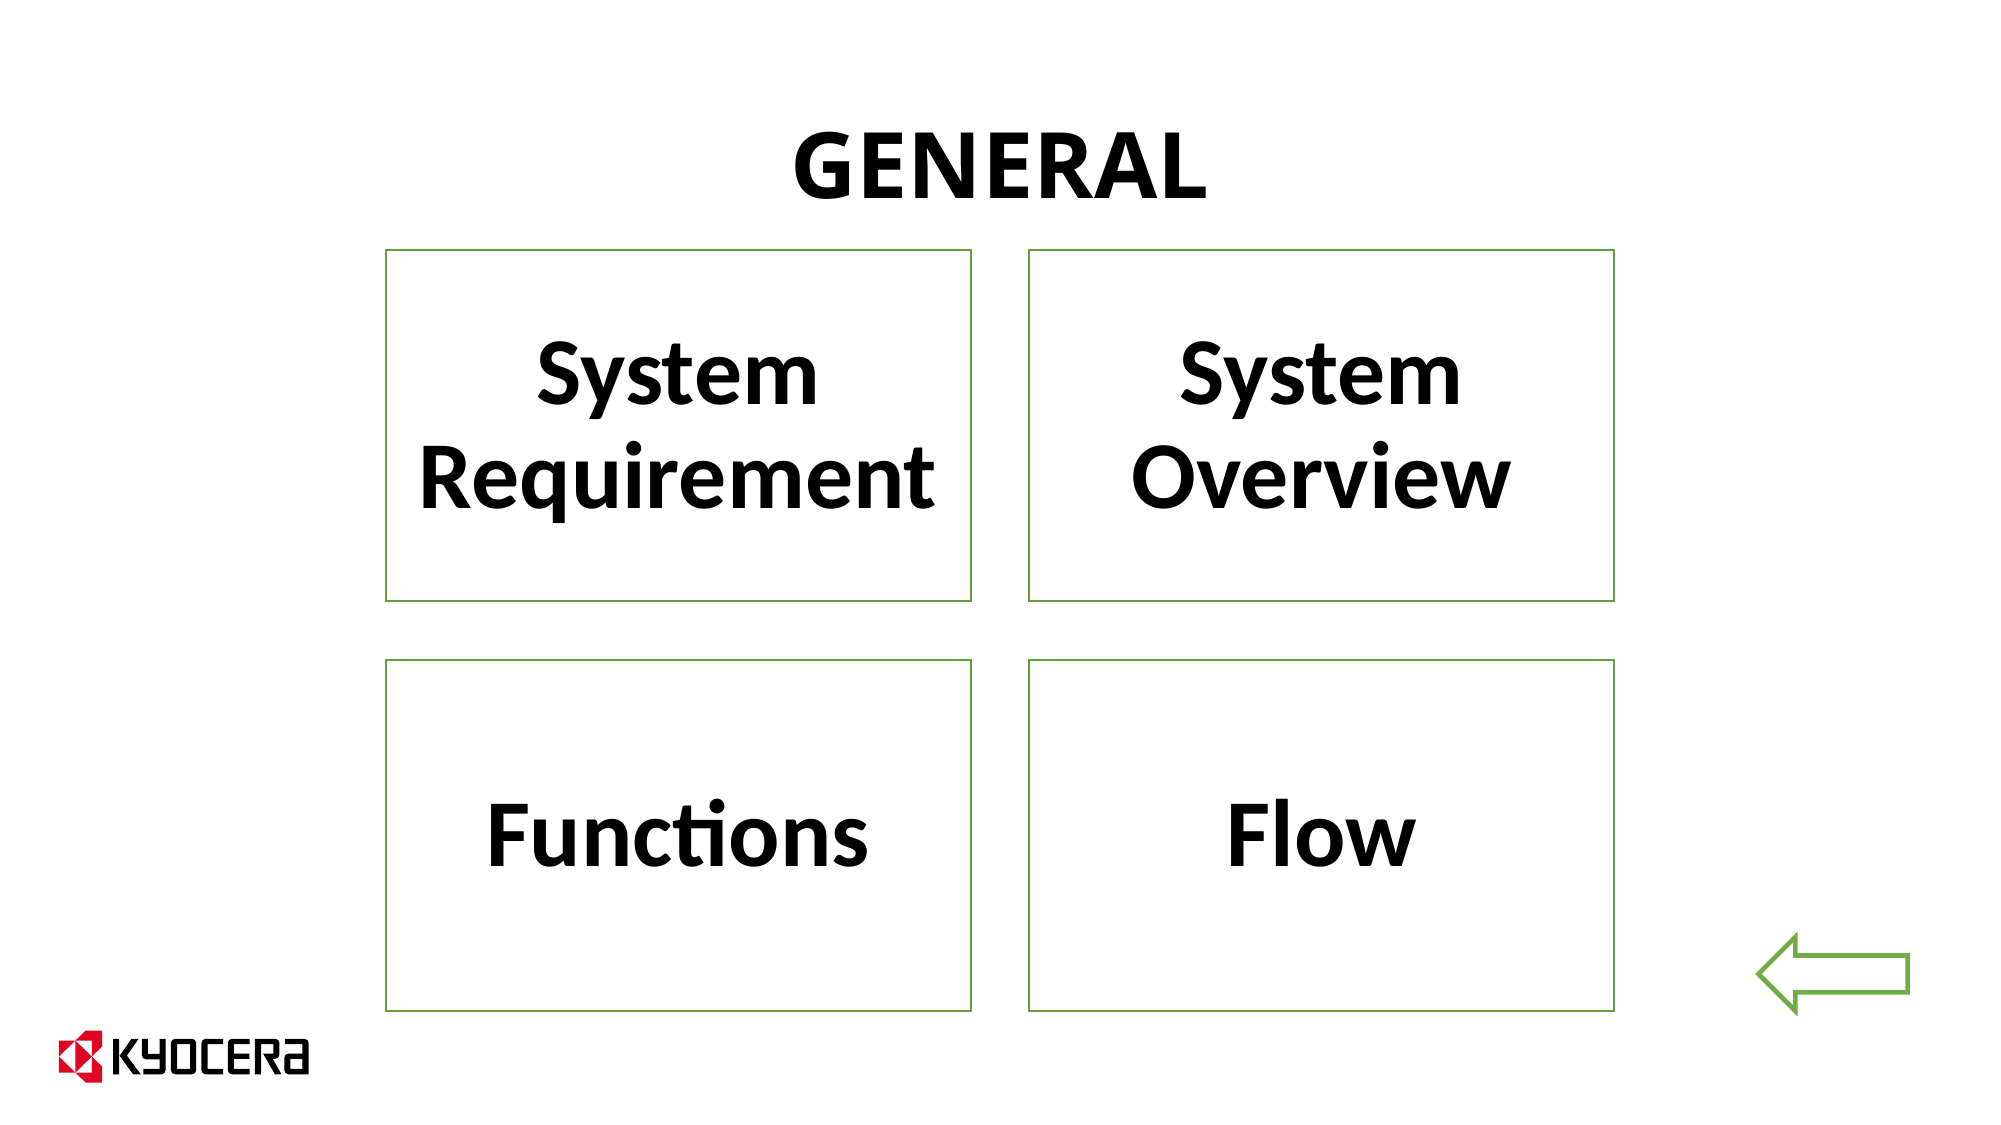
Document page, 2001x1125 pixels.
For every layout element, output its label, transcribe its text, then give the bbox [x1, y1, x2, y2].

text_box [381, 249, 1619, 1011]
text_box [1757, 934, 1909, 1014]
title GENERAL [137, 59, 1863, 278]
